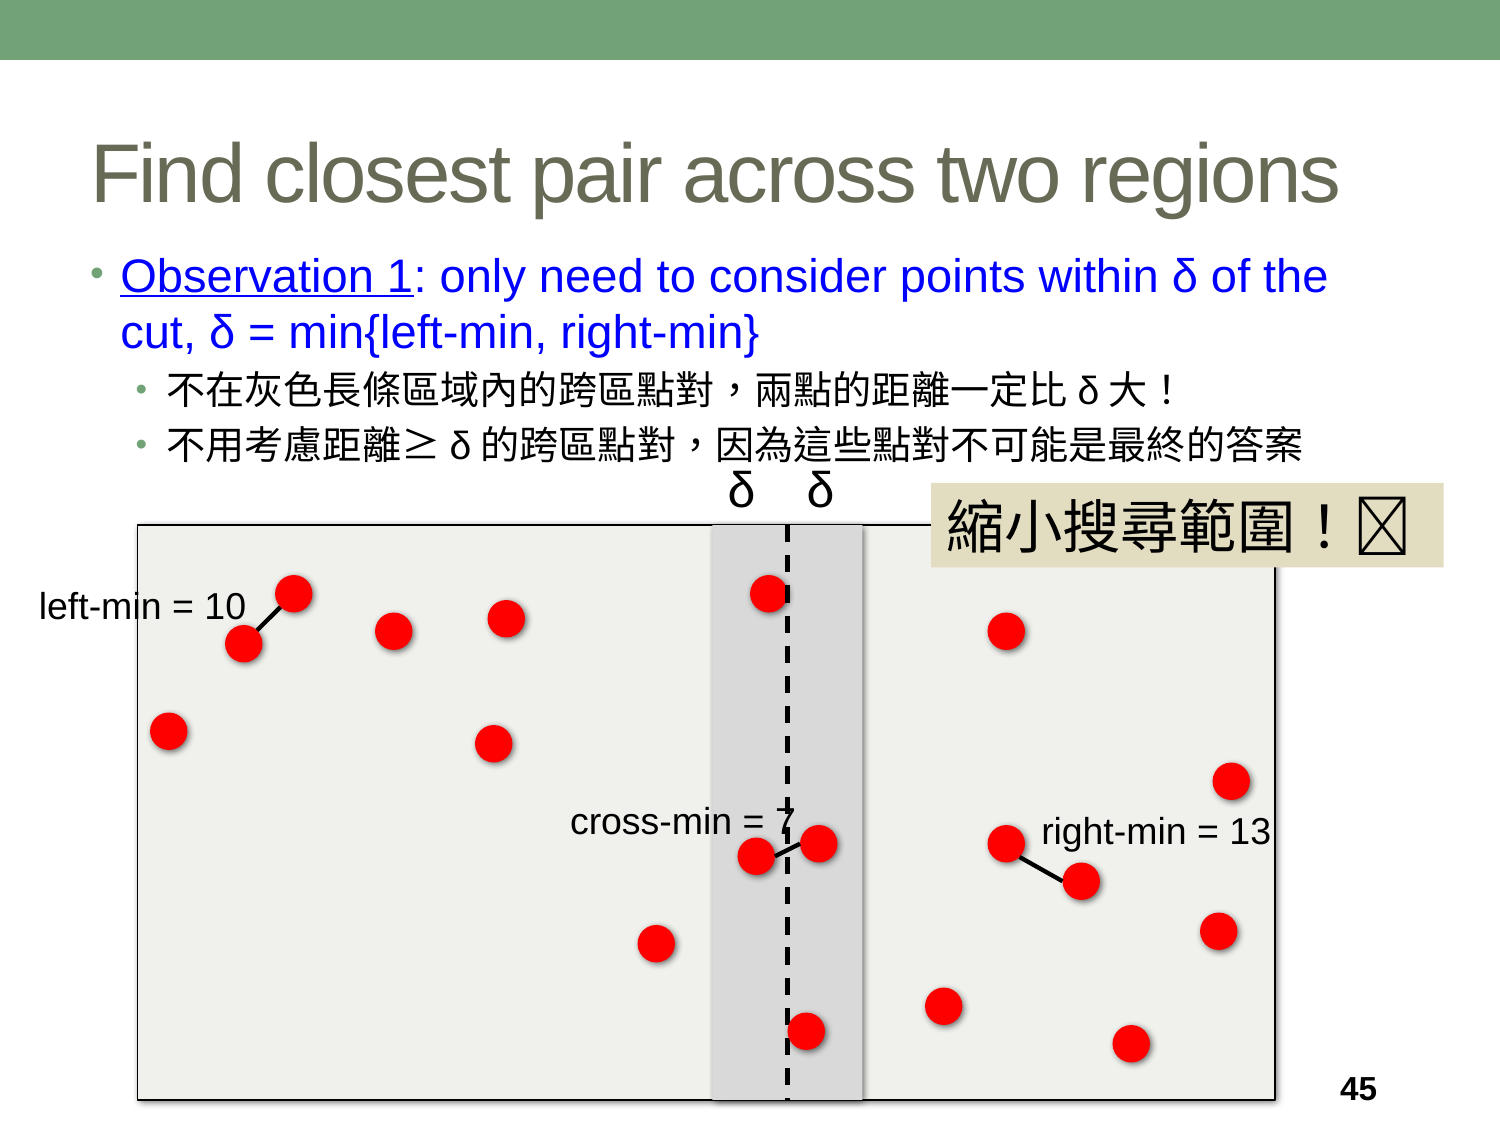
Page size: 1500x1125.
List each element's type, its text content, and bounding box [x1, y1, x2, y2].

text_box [774, 843, 801, 857]
text_box cross-min = 7 [555, 789, 709, 850]
text_box 縮小搜尋範圍！ [931, 482, 1444, 568]
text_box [1019, 856, 1063, 882]
text_box [224, 635, 264, 664]
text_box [256, 606, 281, 631]
text_box [374, 611, 414, 651]
text_box [149, 711, 189, 751]
text_box [986, 824, 1026, 864]
text_box [924, 986, 964, 1026]
slide_number 45 [1325, 1059, 1500, 1114]
text_box [1111, 1024, 1151, 1064]
title Find closest pair across two regions [75, 87, 1500, 250]
text_box right-min = 13 [1026, 799, 1287, 860]
text_box [1064, 861, 1101, 901]
text_box [1199, 911, 1239, 951]
text_box [486, 599, 526, 639]
text_box [474, 724, 514, 764]
text_box [636, 924, 676, 964]
text_box [137, 524, 709, 1101]
list Observation 1: only need to consider points within δ of the cut, δ = min{left-min, right-min} 不在灰色長條區域內的跨區點對，兩點的距離一定比δ大！ 不用考慮距離≥δ的跨區點對，因為這些點對不可能是最終的答案 [75, 237, 1425, 475]
text_box [1211, 761, 1251, 799]
text_box [871, 524, 1276, 1101]
text_box [274, 574, 314, 614]
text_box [712, 449, 863, 1101]
text_box left-min = 10 [24, 574, 262, 635]
text_box [986, 611, 1026, 651]
